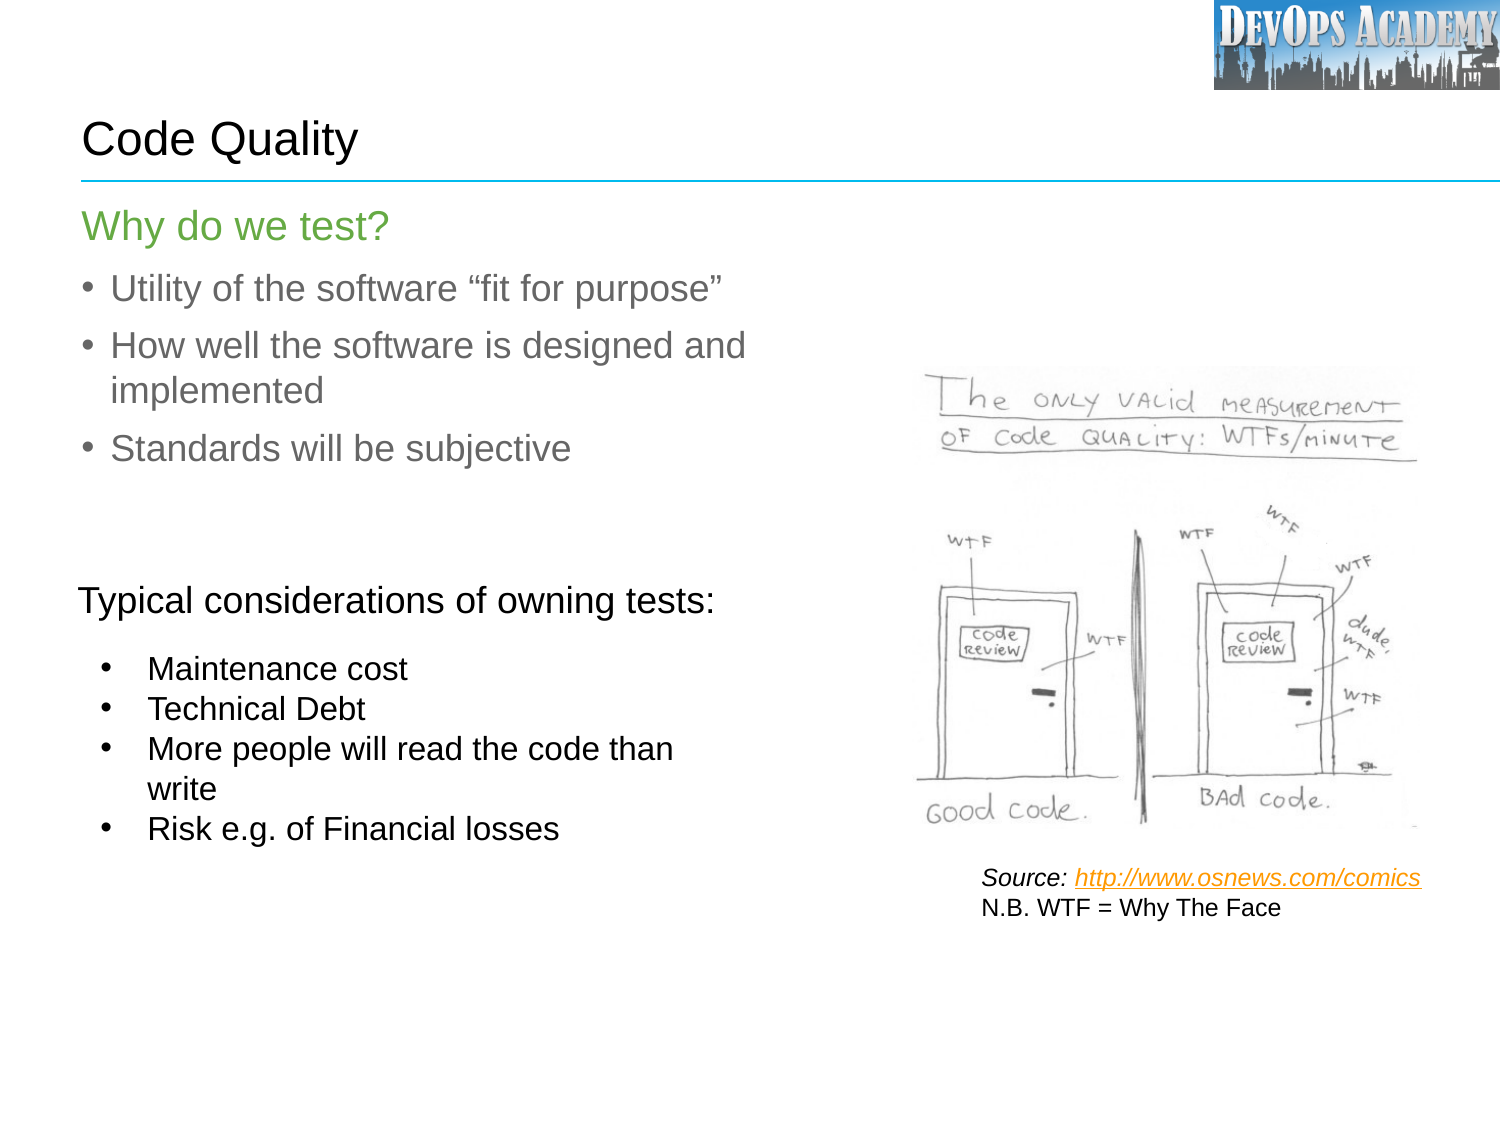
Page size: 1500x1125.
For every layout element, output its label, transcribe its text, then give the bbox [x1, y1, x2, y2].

list Why do we test? [81, 191, 1419, 257]
picture [911, 366, 1421, 829]
text_box Source: http://www.osnews.com/comics N.B. WTF = Why The Face [966, 853, 1463, 929]
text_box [10, 568, 813, 858]
list Utility of the software “fit for purpose” How well the software is designed and implemented Standards will be subjective [81, 256, 813, 504]
picture [1419, 0, 1500, 90]
title Code Quality [81, 0, 1419, 165]
